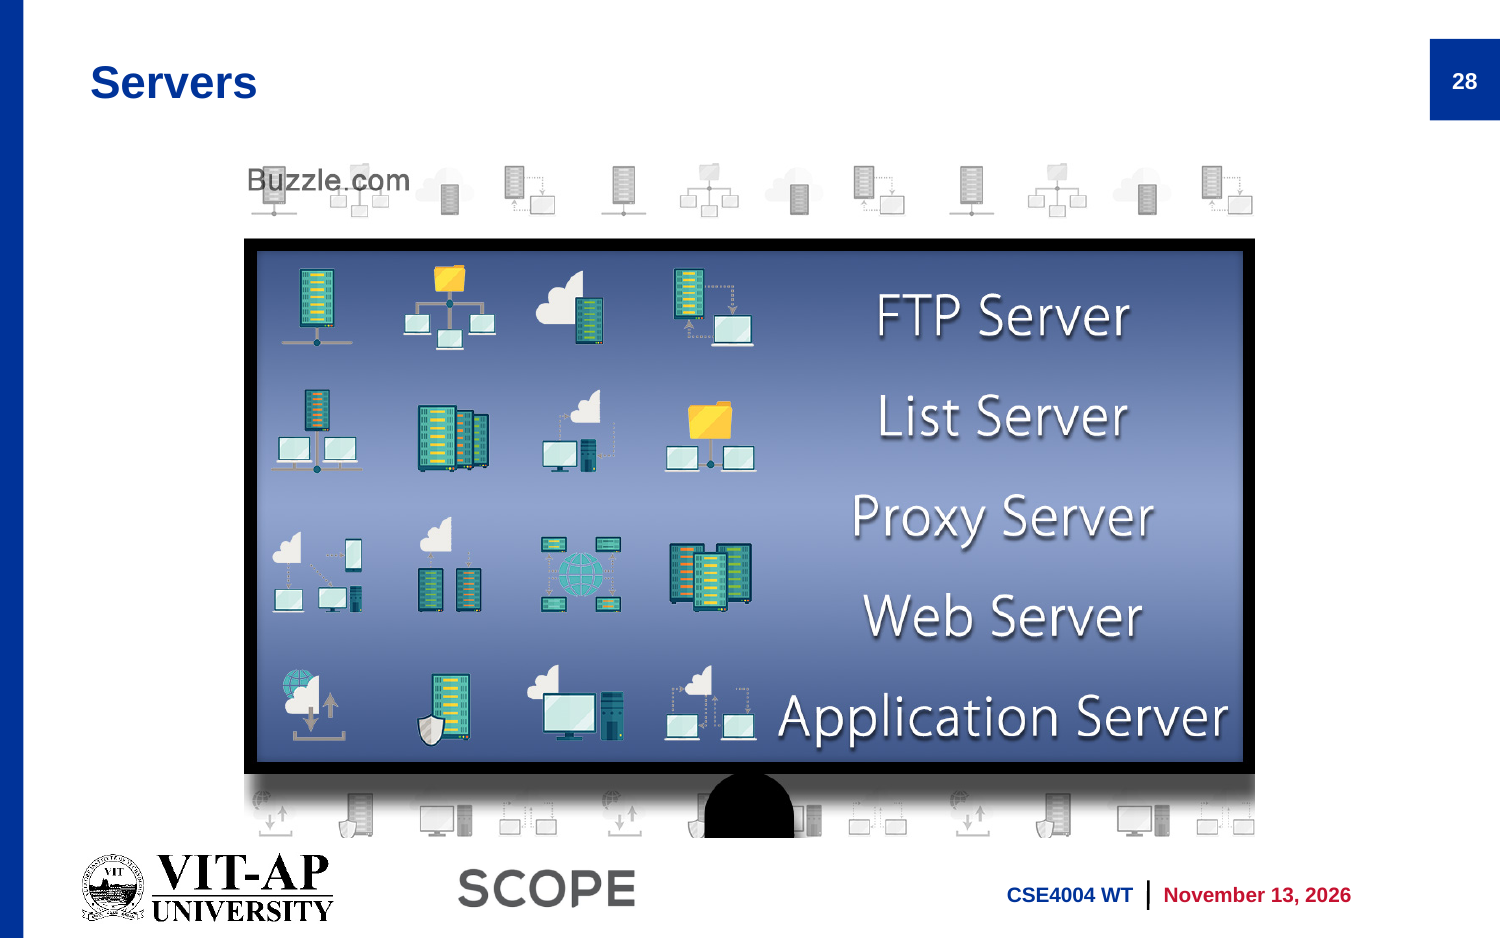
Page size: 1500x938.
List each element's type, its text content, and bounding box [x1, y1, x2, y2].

picture [76, 846, 337, 928]
title Servers [74, 37, 1430, 124]
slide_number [1149, 868, 1424, 919]
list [244, 163, 1256, 838]
picture [454, 864, 641, 910]
slide_number 28 [1429, 45, 1500, 116]
footer CSE4004 WT [673, 868, 1149, 919]
